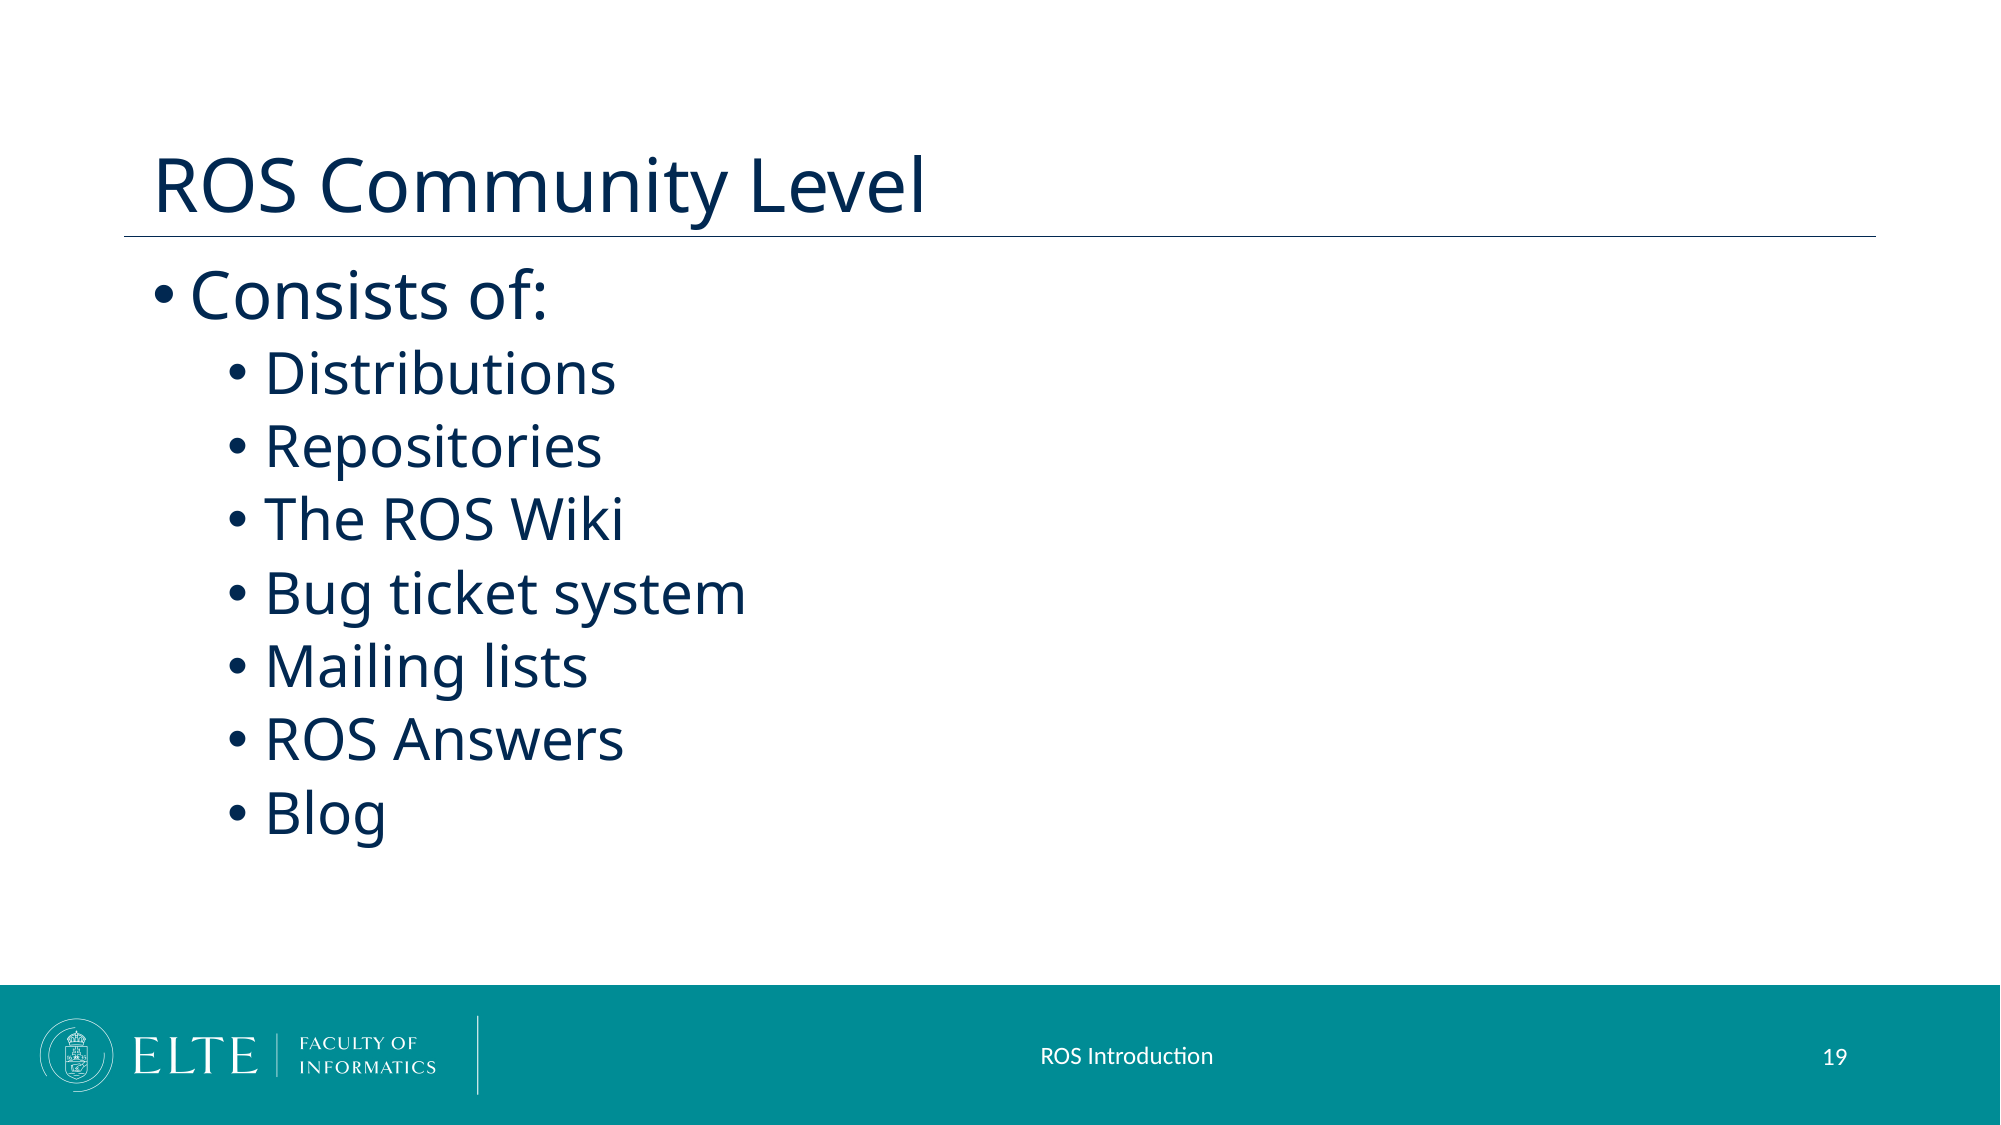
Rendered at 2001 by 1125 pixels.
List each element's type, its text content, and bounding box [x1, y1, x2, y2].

slide_number 19 [1563, 1026, 1863, 1085]
footer ROS Introduction [789, 1024, 1465, 1085]
picture [0, 985, 2000, 1125]
title ROS Community Level [137, 59, 1863, 237]
list Consists of: Distributions Repositories The ROS Wiki Bug ticket system Mailing lists ROS Answers Blog [137, 254, 1323, 968]
